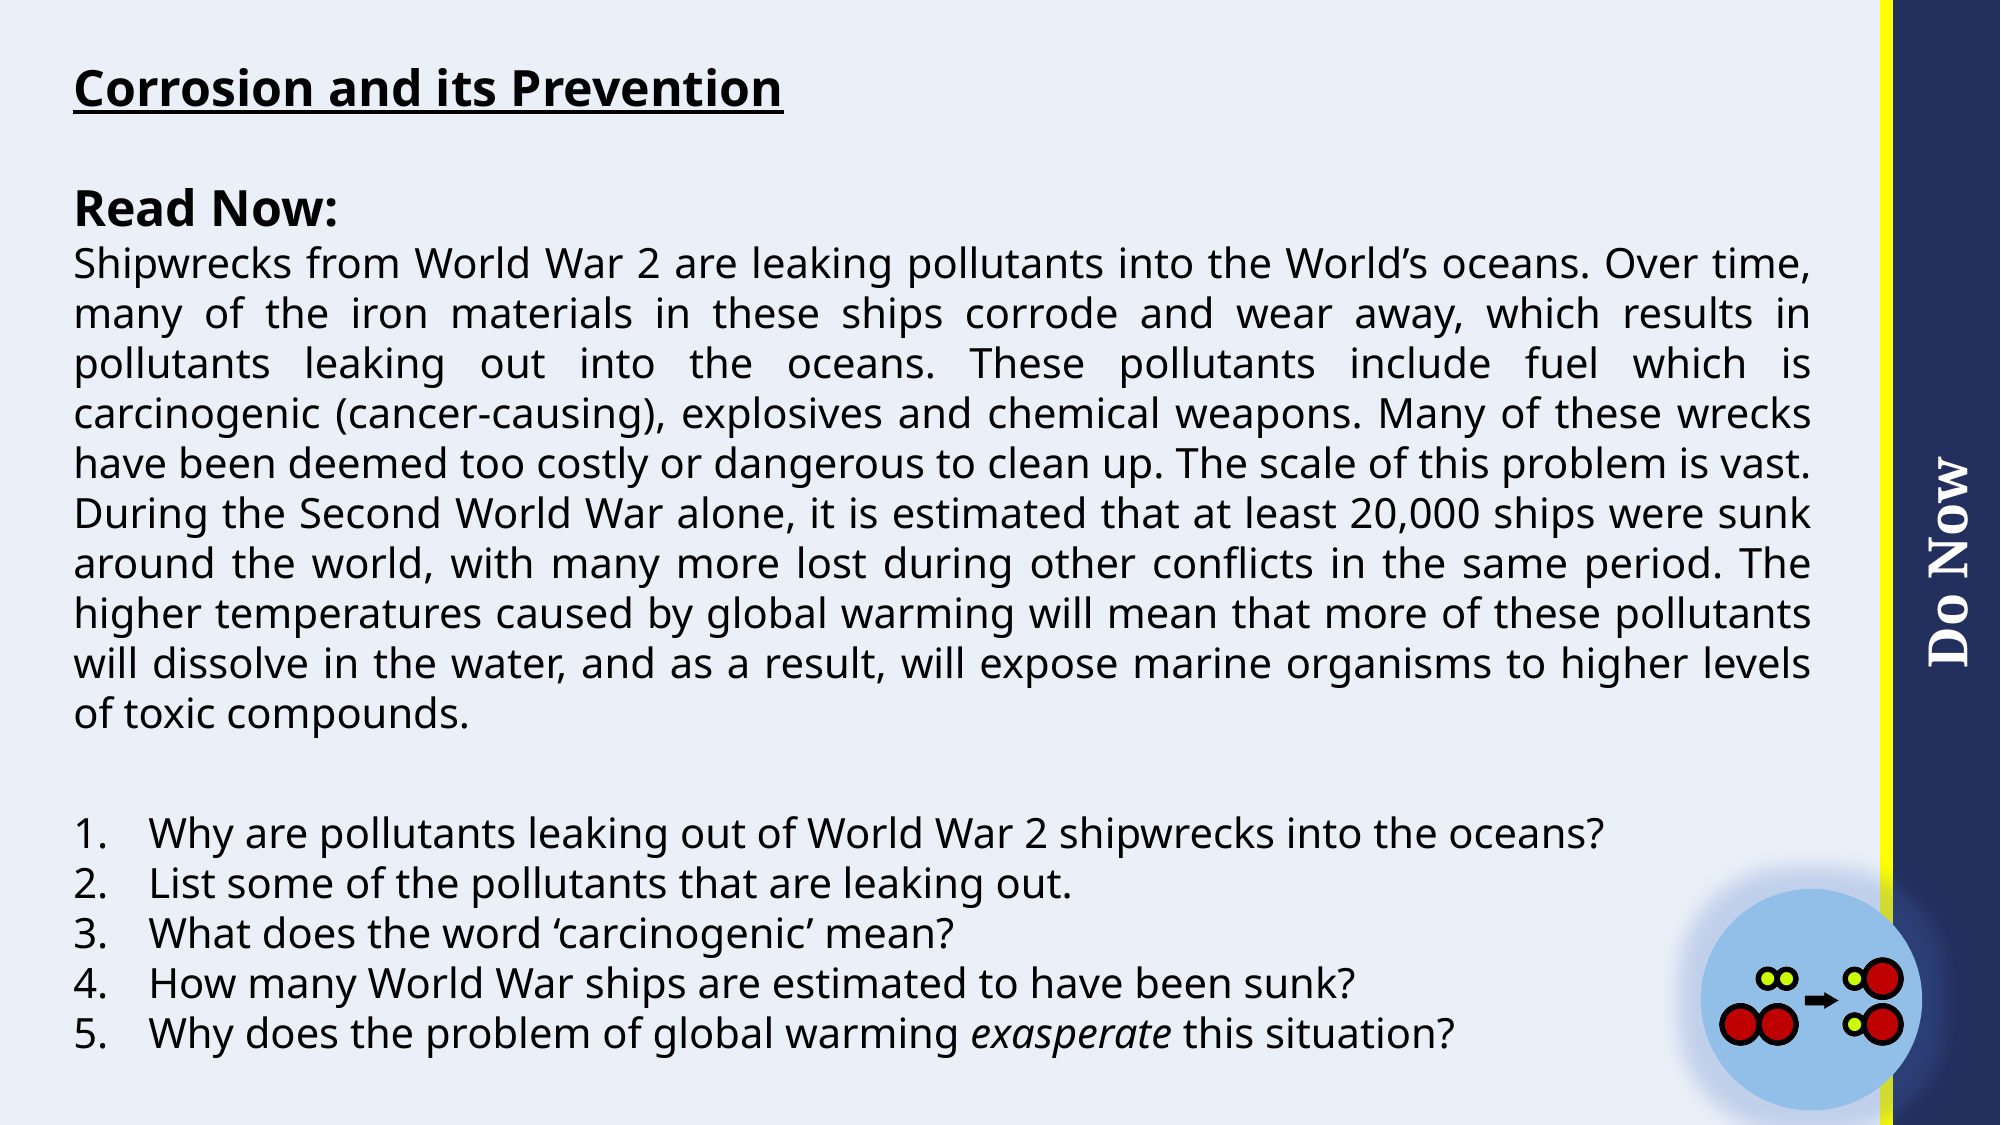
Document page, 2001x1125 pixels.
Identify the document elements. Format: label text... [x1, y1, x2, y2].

text_box Corrosion and its Prevention Read Now: Shipwrecks from World War 2 are leaking pollutants into the World’s oceans. Over time, many of the iron materials in these ships corrode and wear away, which results in pollutants leaking out into the oceans. These pollutants include fuel which is carcinogenic (cancer-causing), explosives and chemical weapons. Many of these wrecks have been deemed too costly or dangerous to clean up. The scale of this problem is vast. During the Second World War alone, it is estimated that at least 20,000 ships were sunk around the world, with many more lost during other conflicts in the same period. The higher temperatures caused by global warming will mean that more of these pollutants will dissolve in the water, and as a result, will expose marine organisms to higher levels of toxic compounds. Why are pollutants leaking out of World War 2 shipwrecks into the oceans? List some of the pollutants that are leaking out. What does the word ‘carcinogenic’ mean? How many World War ships are estimated to have been sunk? Why does the problem of global warming exasperate this situation? [58, 48, 1828, 1064]
picture [1719, 957, 1904, 1046]
